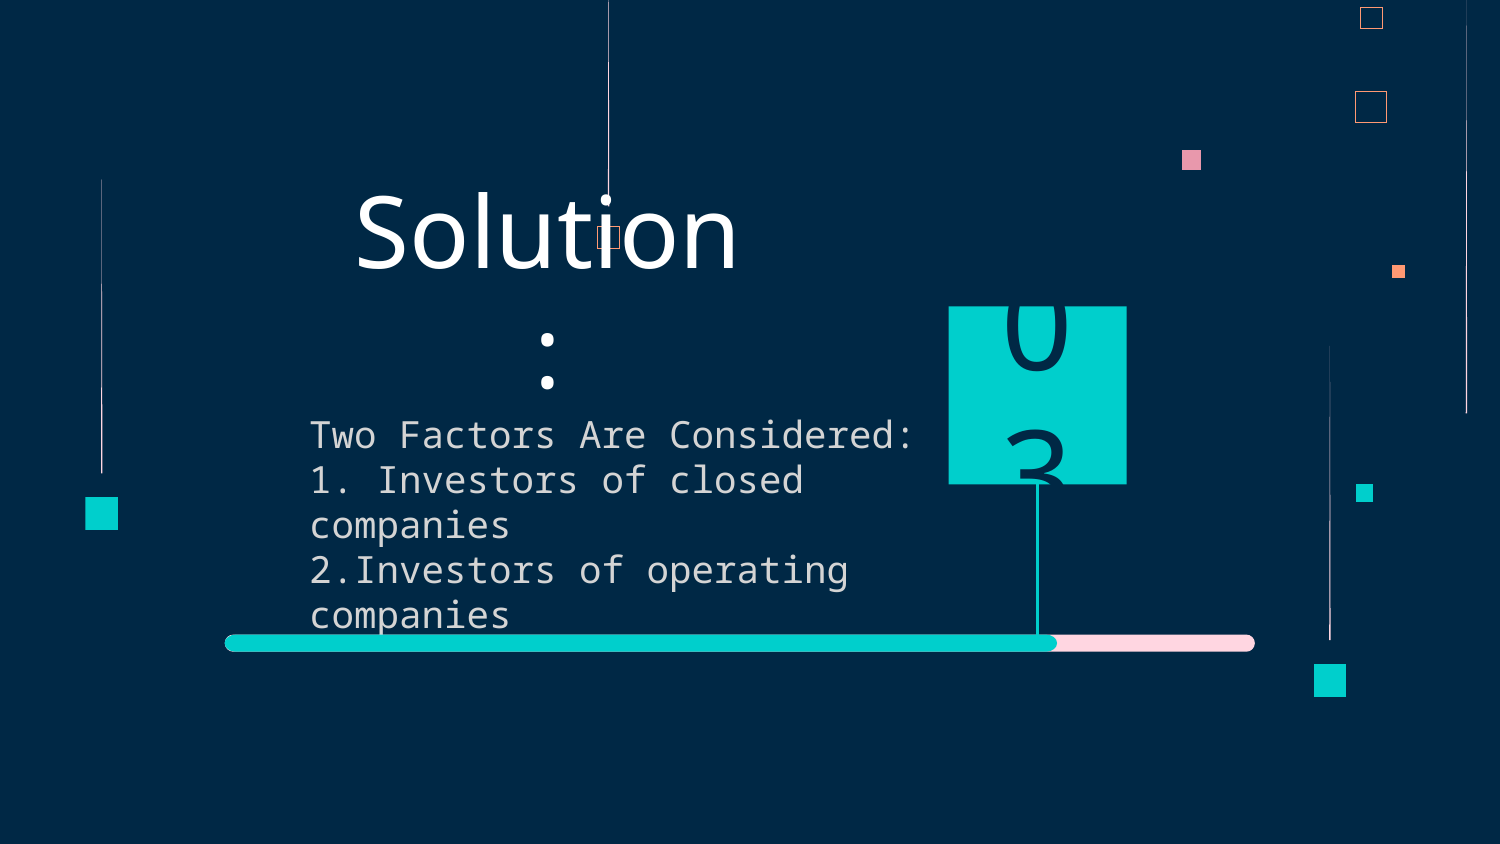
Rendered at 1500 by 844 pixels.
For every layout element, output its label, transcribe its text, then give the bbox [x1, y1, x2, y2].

text_box [224, 634, 1058, 652]
text_box [1049, 634, 1255, 652]
title Solution: [333, 285, 764, 396]
subtitle Two Factors Are Considered: 1. Investors of closed companies 2.Investors of operating companies [275, 396, 941, 568]
text_box [948, 306, 1127, 485]
title 03 [957, 348, 1119, 443]
